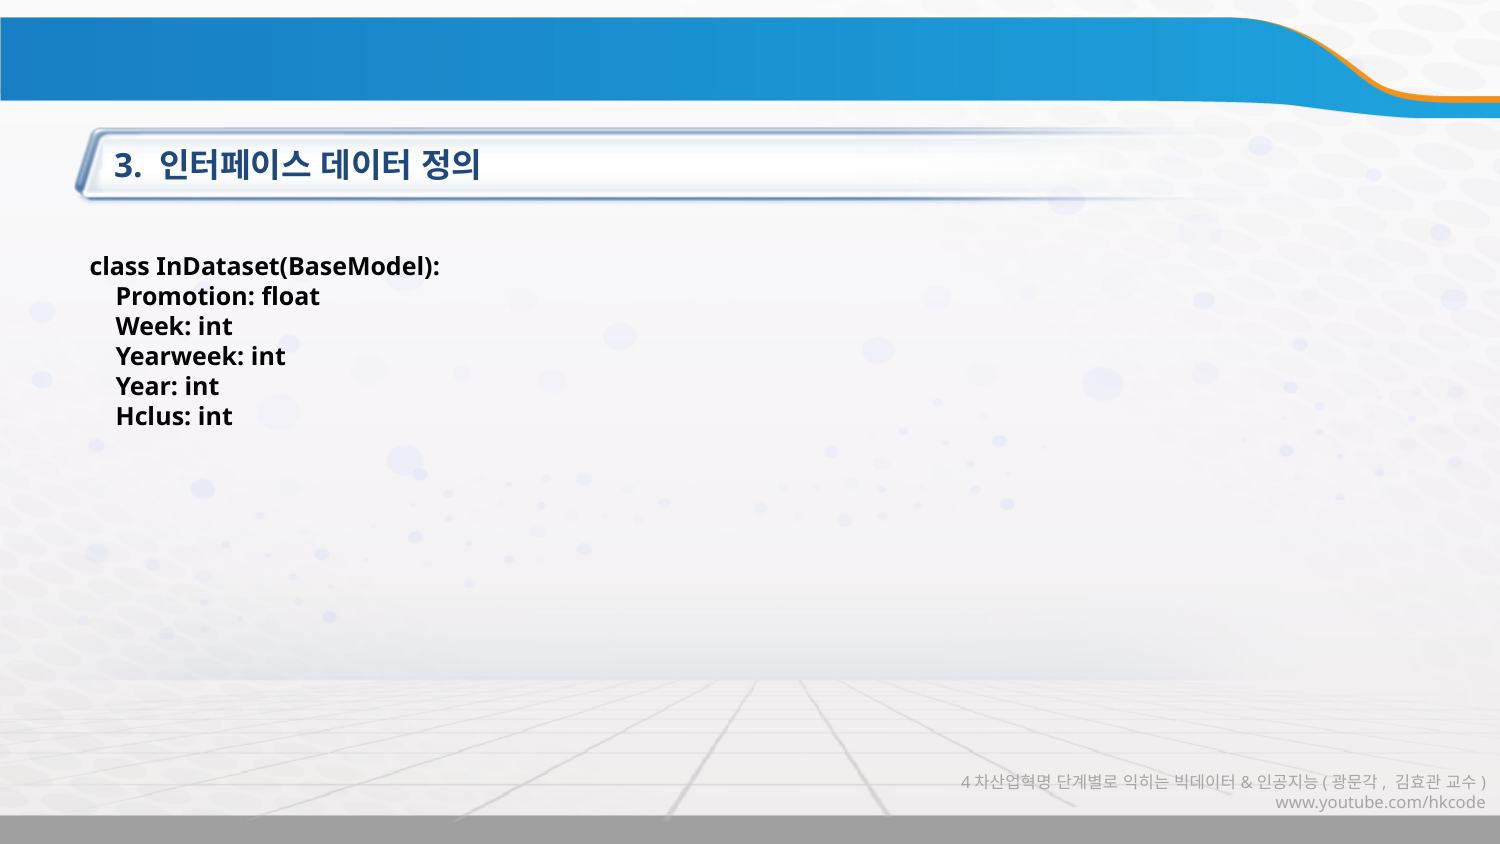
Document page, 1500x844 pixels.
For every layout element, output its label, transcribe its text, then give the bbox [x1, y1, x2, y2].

text_box 3. 서빙모델 구축 (FastAPI) [29, 0, 1175, 103]
text_box class InDataset(BaseModel): Promotion: float Week: int Yearweek: int Year: int Hclus: int [74, 243, 829, 438]
picture [0, 0, 1500, 844]
